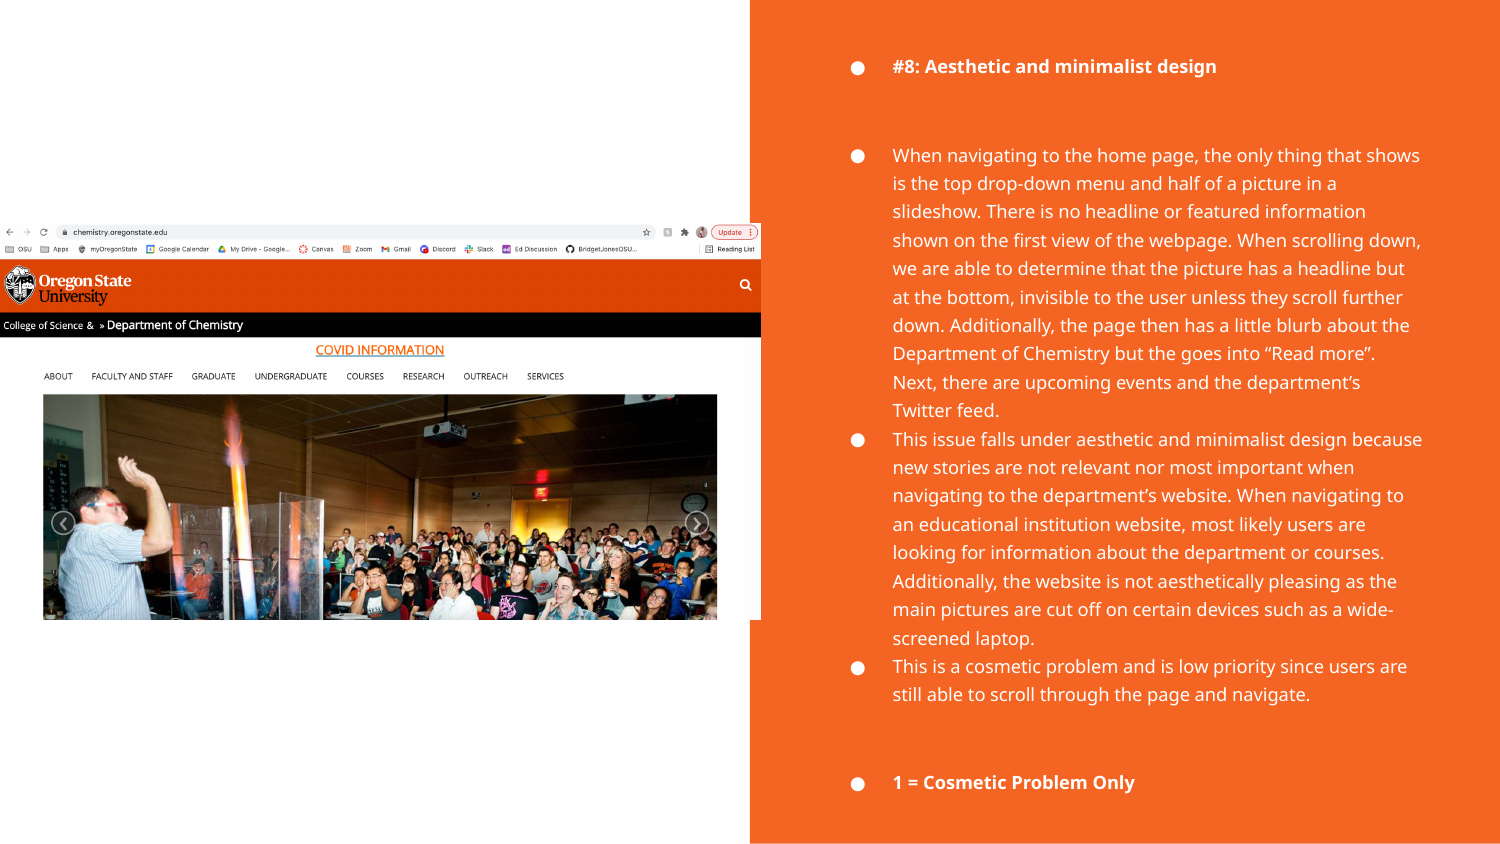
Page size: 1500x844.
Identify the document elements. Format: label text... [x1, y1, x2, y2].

list #8: Aesthetic and minimalist design When navigating to the home page, the only thing that shows is the top drop-down menu and half of a picture in a slideshow. There is no headline or featured information shown on the first view of the webpage. When scrolling down, we are able to determine that the picture has a headline but at the bottom, invisible to the user unless they scroll further down. Additionally, the page then has a little blurb about the Department of Chemistry but the goes into “Read more”. Next, there are upcoming events and the department’s Twitter feed. This issue falls under aesthetic and minimalist design because new stories are not relevant nor most important when navigating to the department’s website. When navigating to an educational institution website, most likely users are looking for information about the department or courses. Additionally, the website is not aesthetically pleasing as the main pictures are cut off on certain devices such as a wide-screened laptop. This is a cosmetic problem and is low priority since users are still able to scroll through the page and navigate. 1 = Cosmetic Problem Only [810, 35, 1440, 819]
picture [0, 223, 761, 621]
